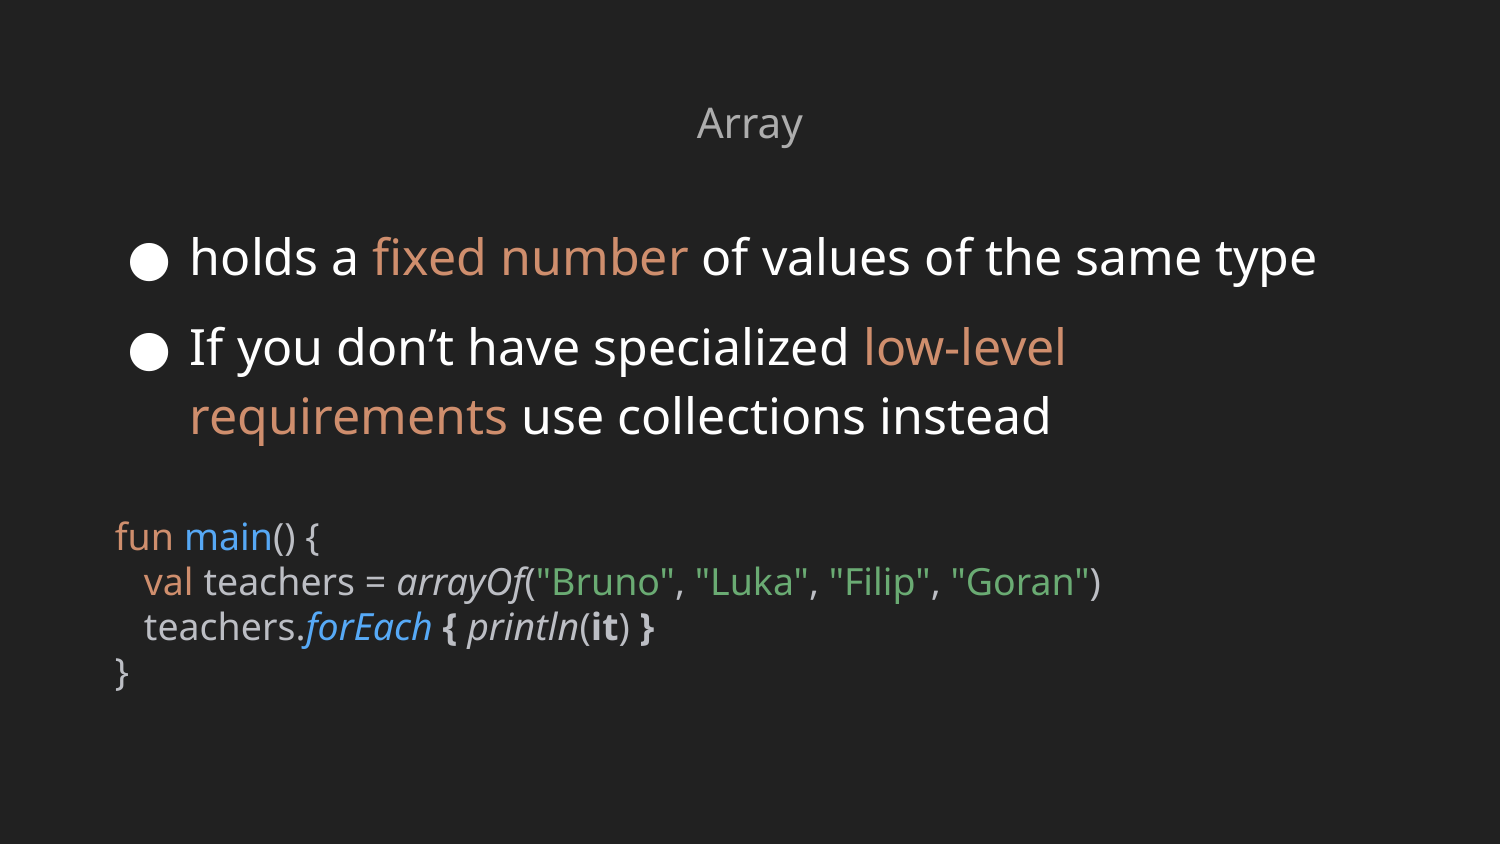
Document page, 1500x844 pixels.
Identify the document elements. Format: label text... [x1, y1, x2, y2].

subtitle Array [428, 91, 1072, 152]
text_box holds a fixed number of values of the same type If you don’t have specialized low-level requirements use collections instead [99, 201, 1401, 487]
text_box fun main() { val teachers = arrayOf("Bruno", "Luka", "Filip", "Goran") teachers.forEach { println(it) } } [99, 498, 1401, 709]
